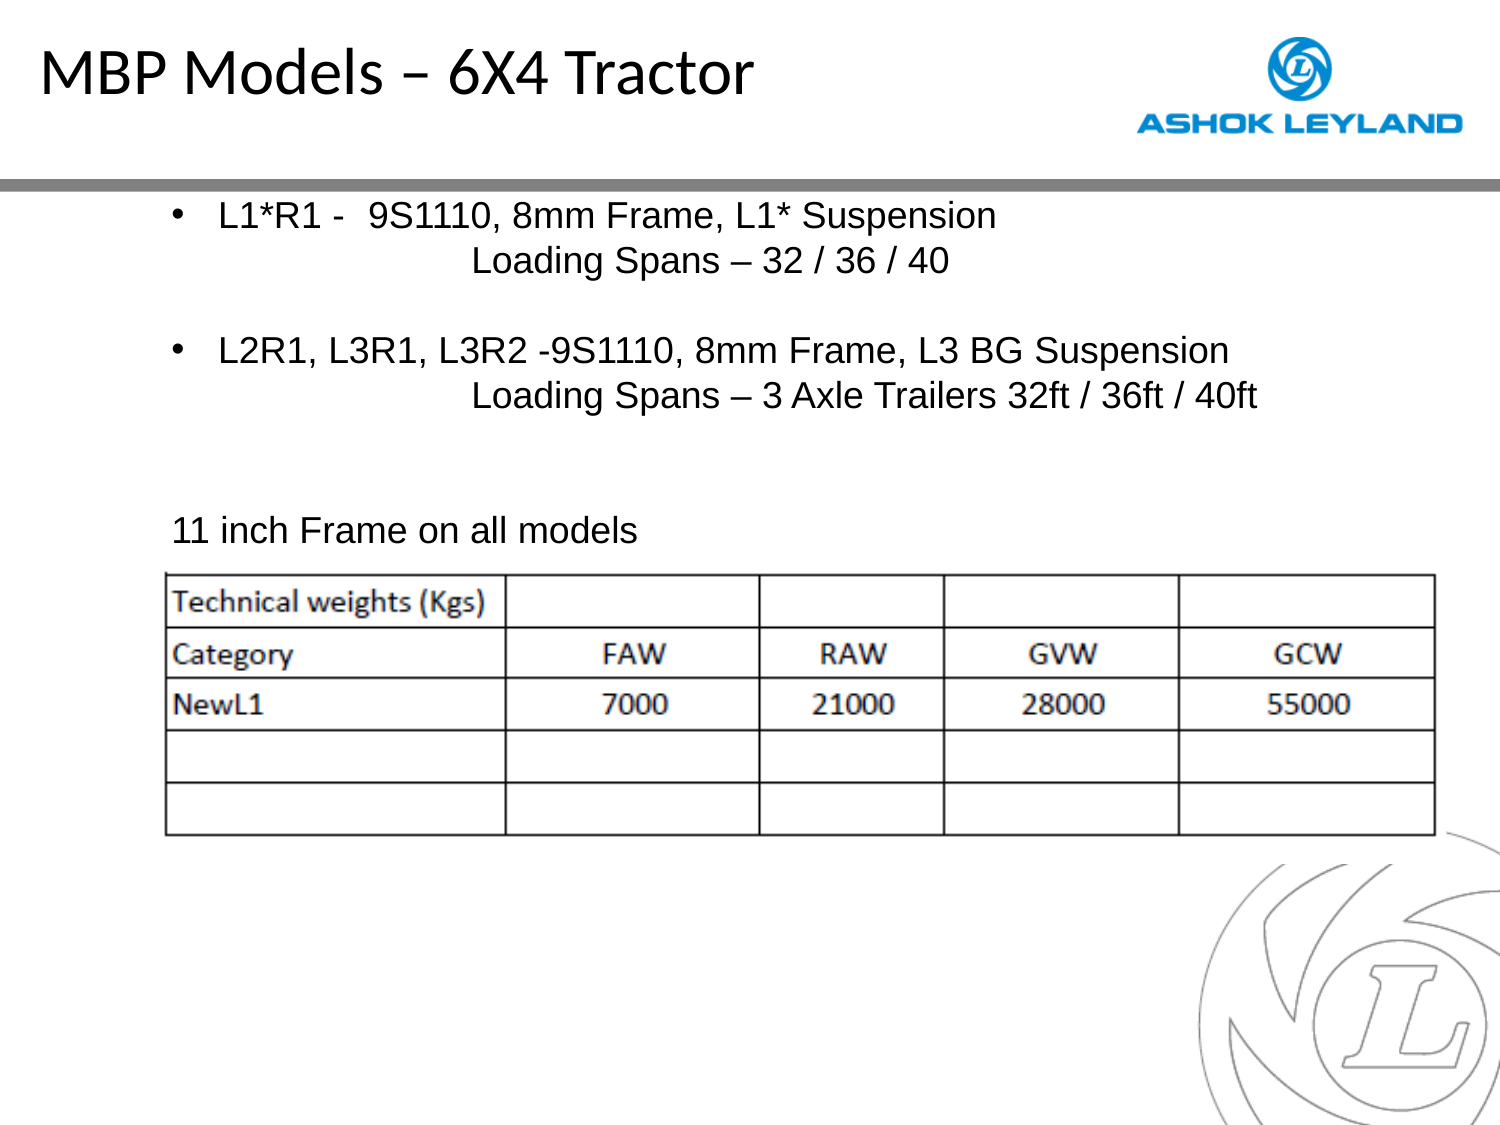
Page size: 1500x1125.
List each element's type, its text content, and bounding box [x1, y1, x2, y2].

title MBP Models – 6X4 Tractor [24, 0, 1065, 136]
picture [1287, 56, 1313, 82]
picture [1303, 72, 1321, 96]
picture [1303, 48, 1326, 67]
text_box L1*R1 - 9S1110, 8mm Frame, L1* Suspension Loading Spans – 32 / 36 / 40 L2R1, L3R1, L3R2 -9S1110, 8mm Frame, L3 BG Suspension Loading Spans – 3 Axle Trailers 32ft / 36ft / 40ft 11 inch Frame on all models [156, 183, 1284, 559]
picture [1137, 37, 1463, 134]
picture [1279, 42, 1298, 66]
picture [155, 562, 1447, 864]
picture [1273, 71, 1297, 90]
